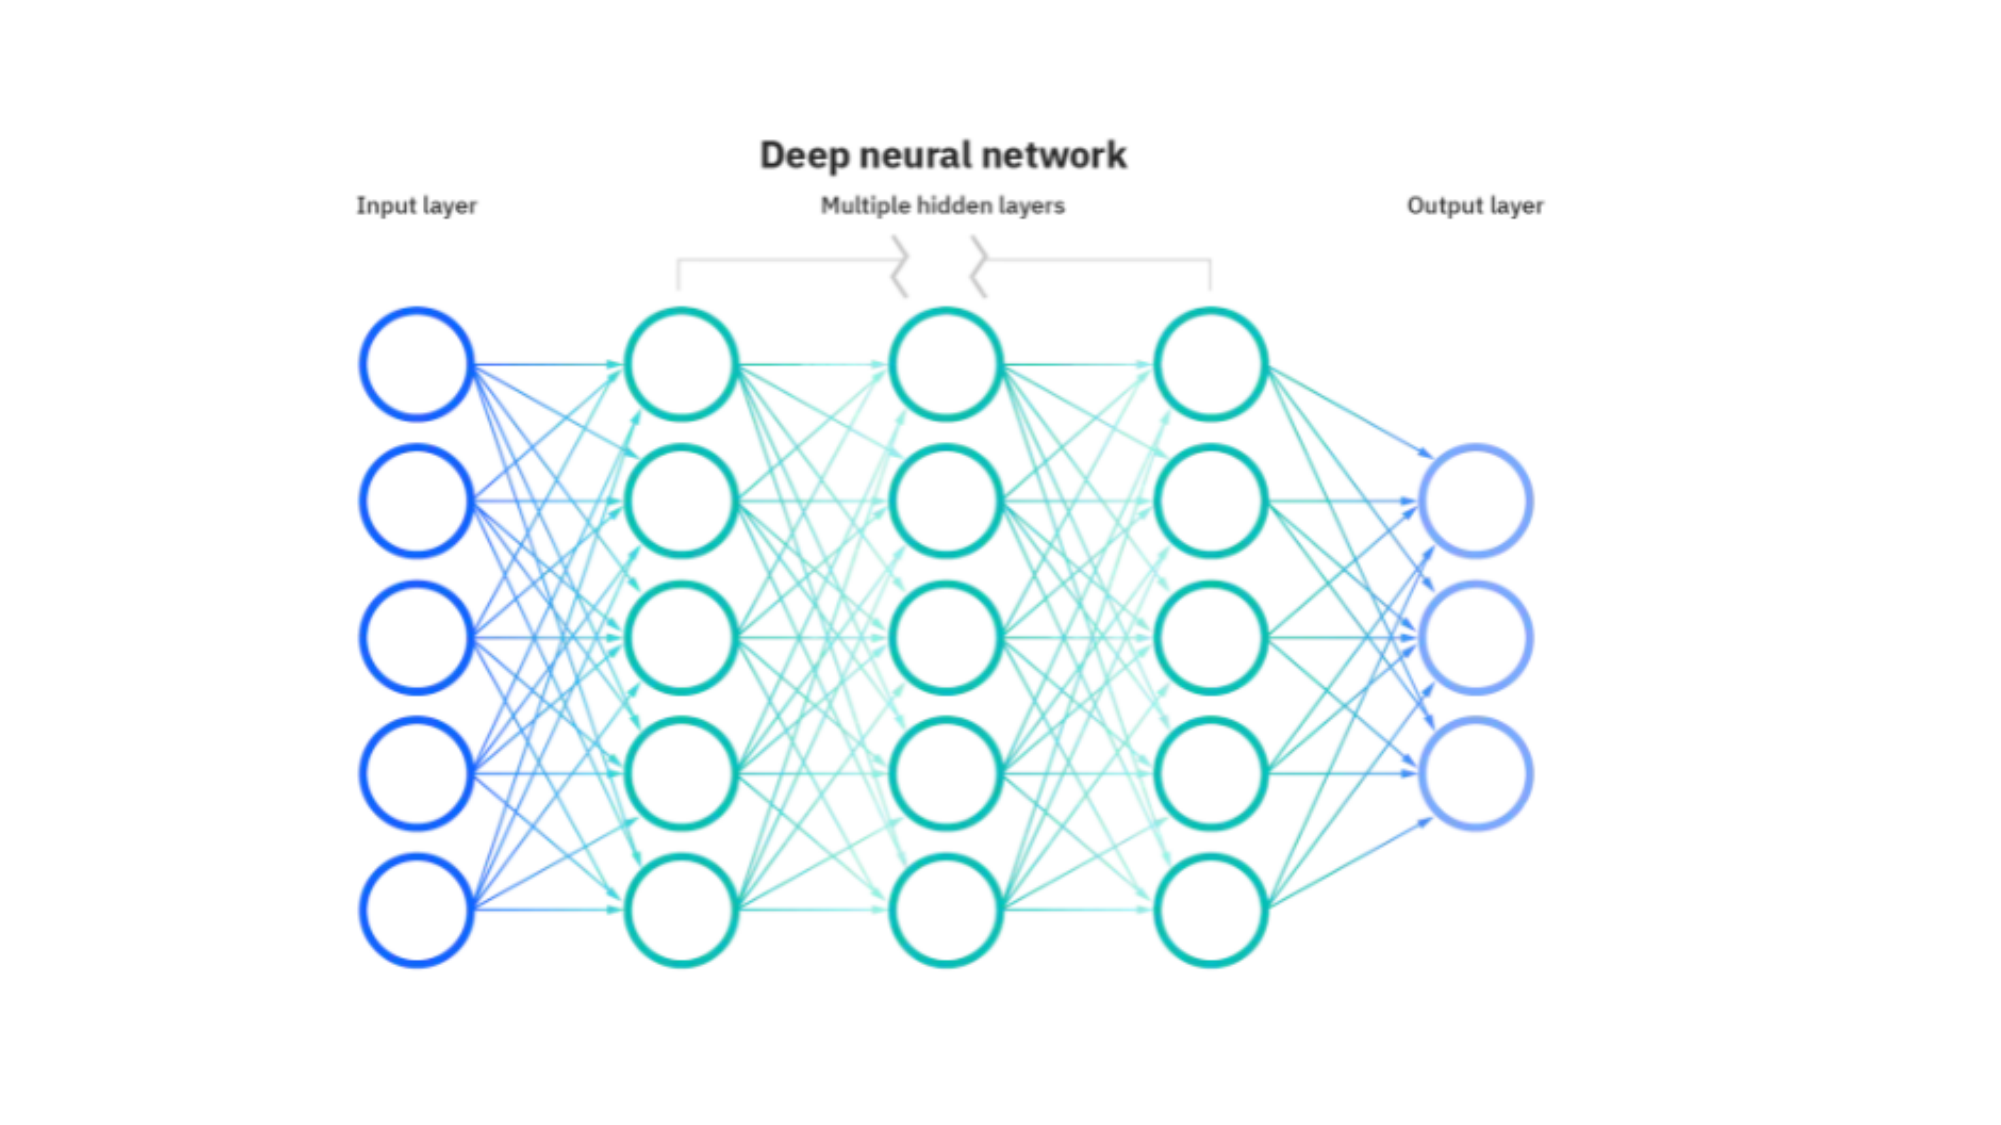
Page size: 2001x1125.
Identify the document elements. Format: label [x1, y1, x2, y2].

list [272, 83, 1727, 1014]
